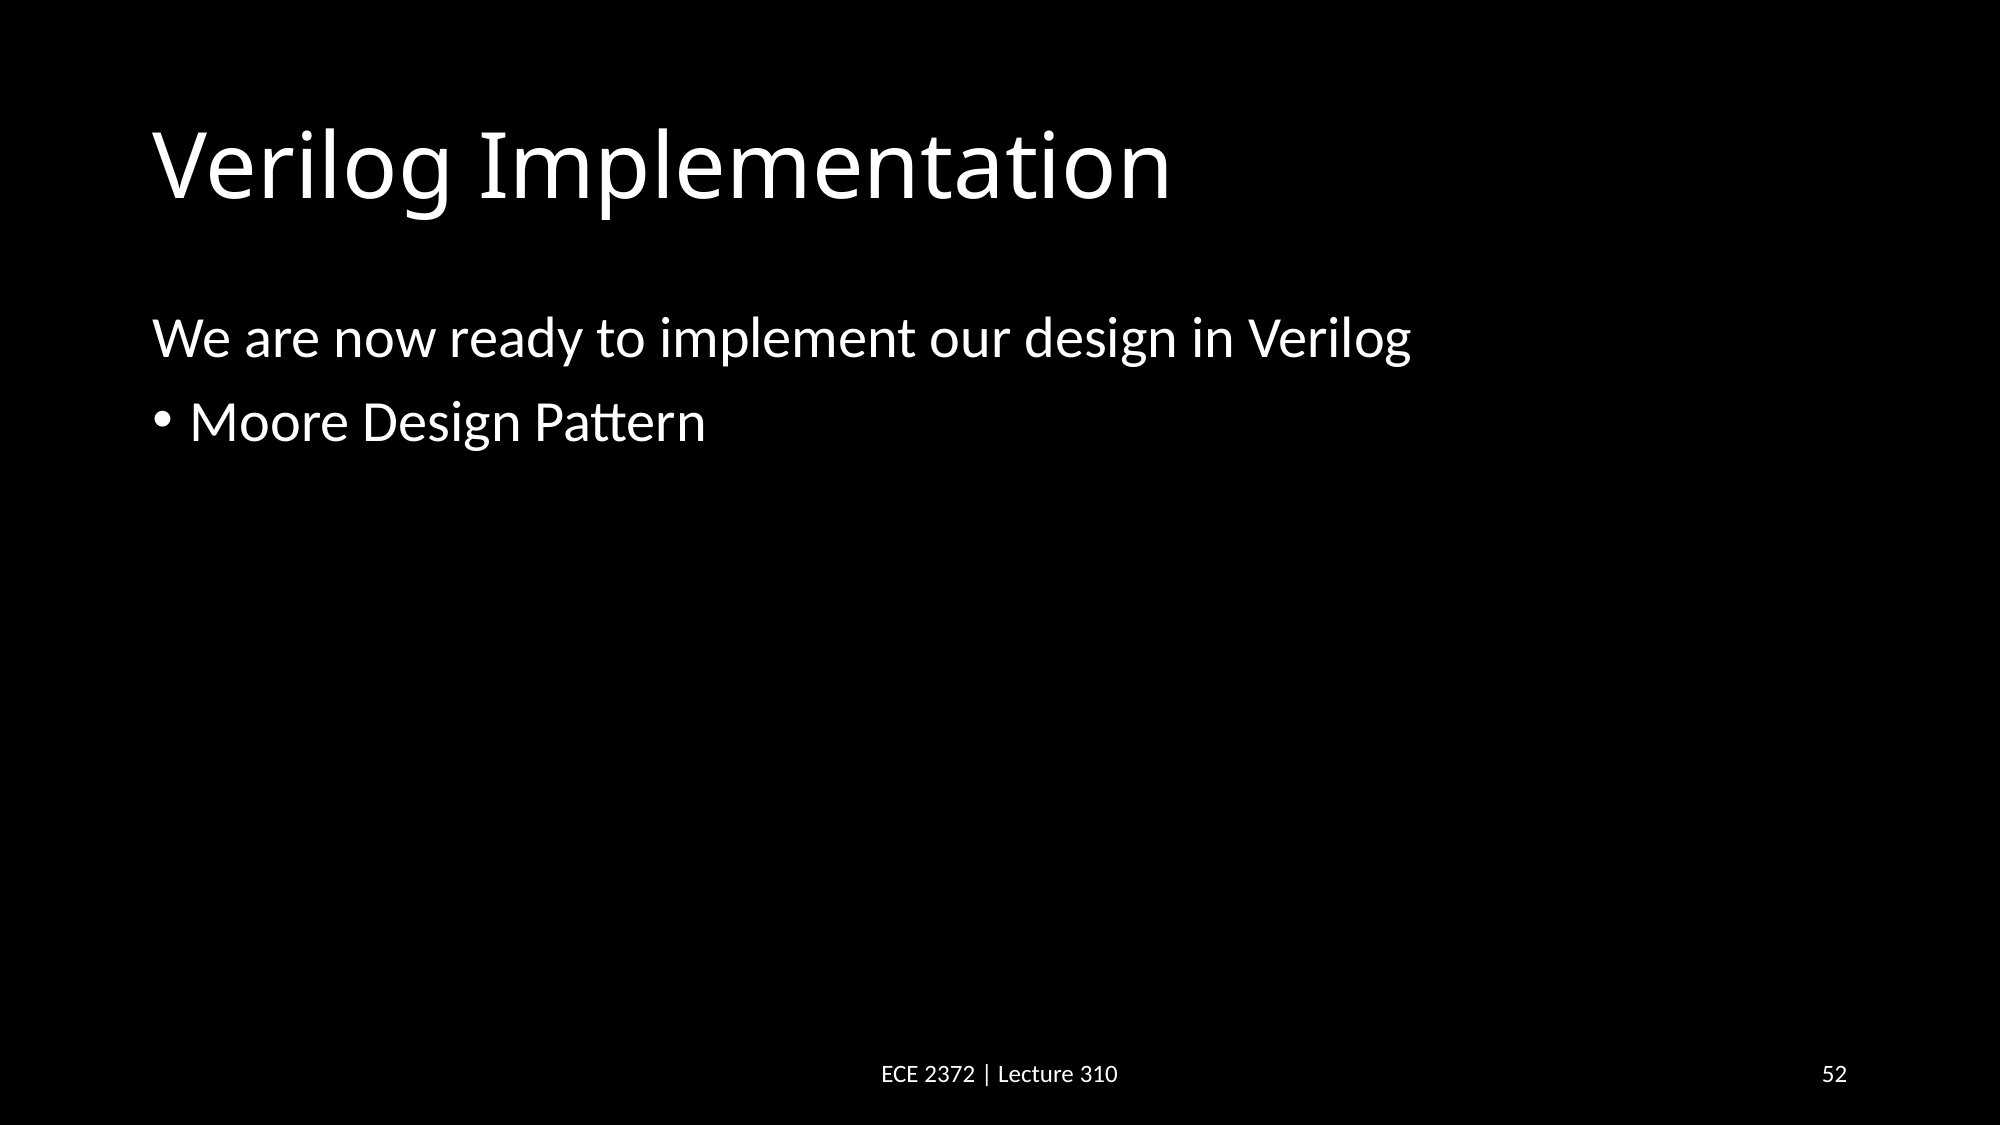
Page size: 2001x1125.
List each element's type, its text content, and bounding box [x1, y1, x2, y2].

footer ECE 2372 | Lecture 310 [662, 1042, 1338, 1103]
title Verilog Implementation [137, 59, 1863, 278]
slide_number 52 [1412, 1042, 1863, 1103]
